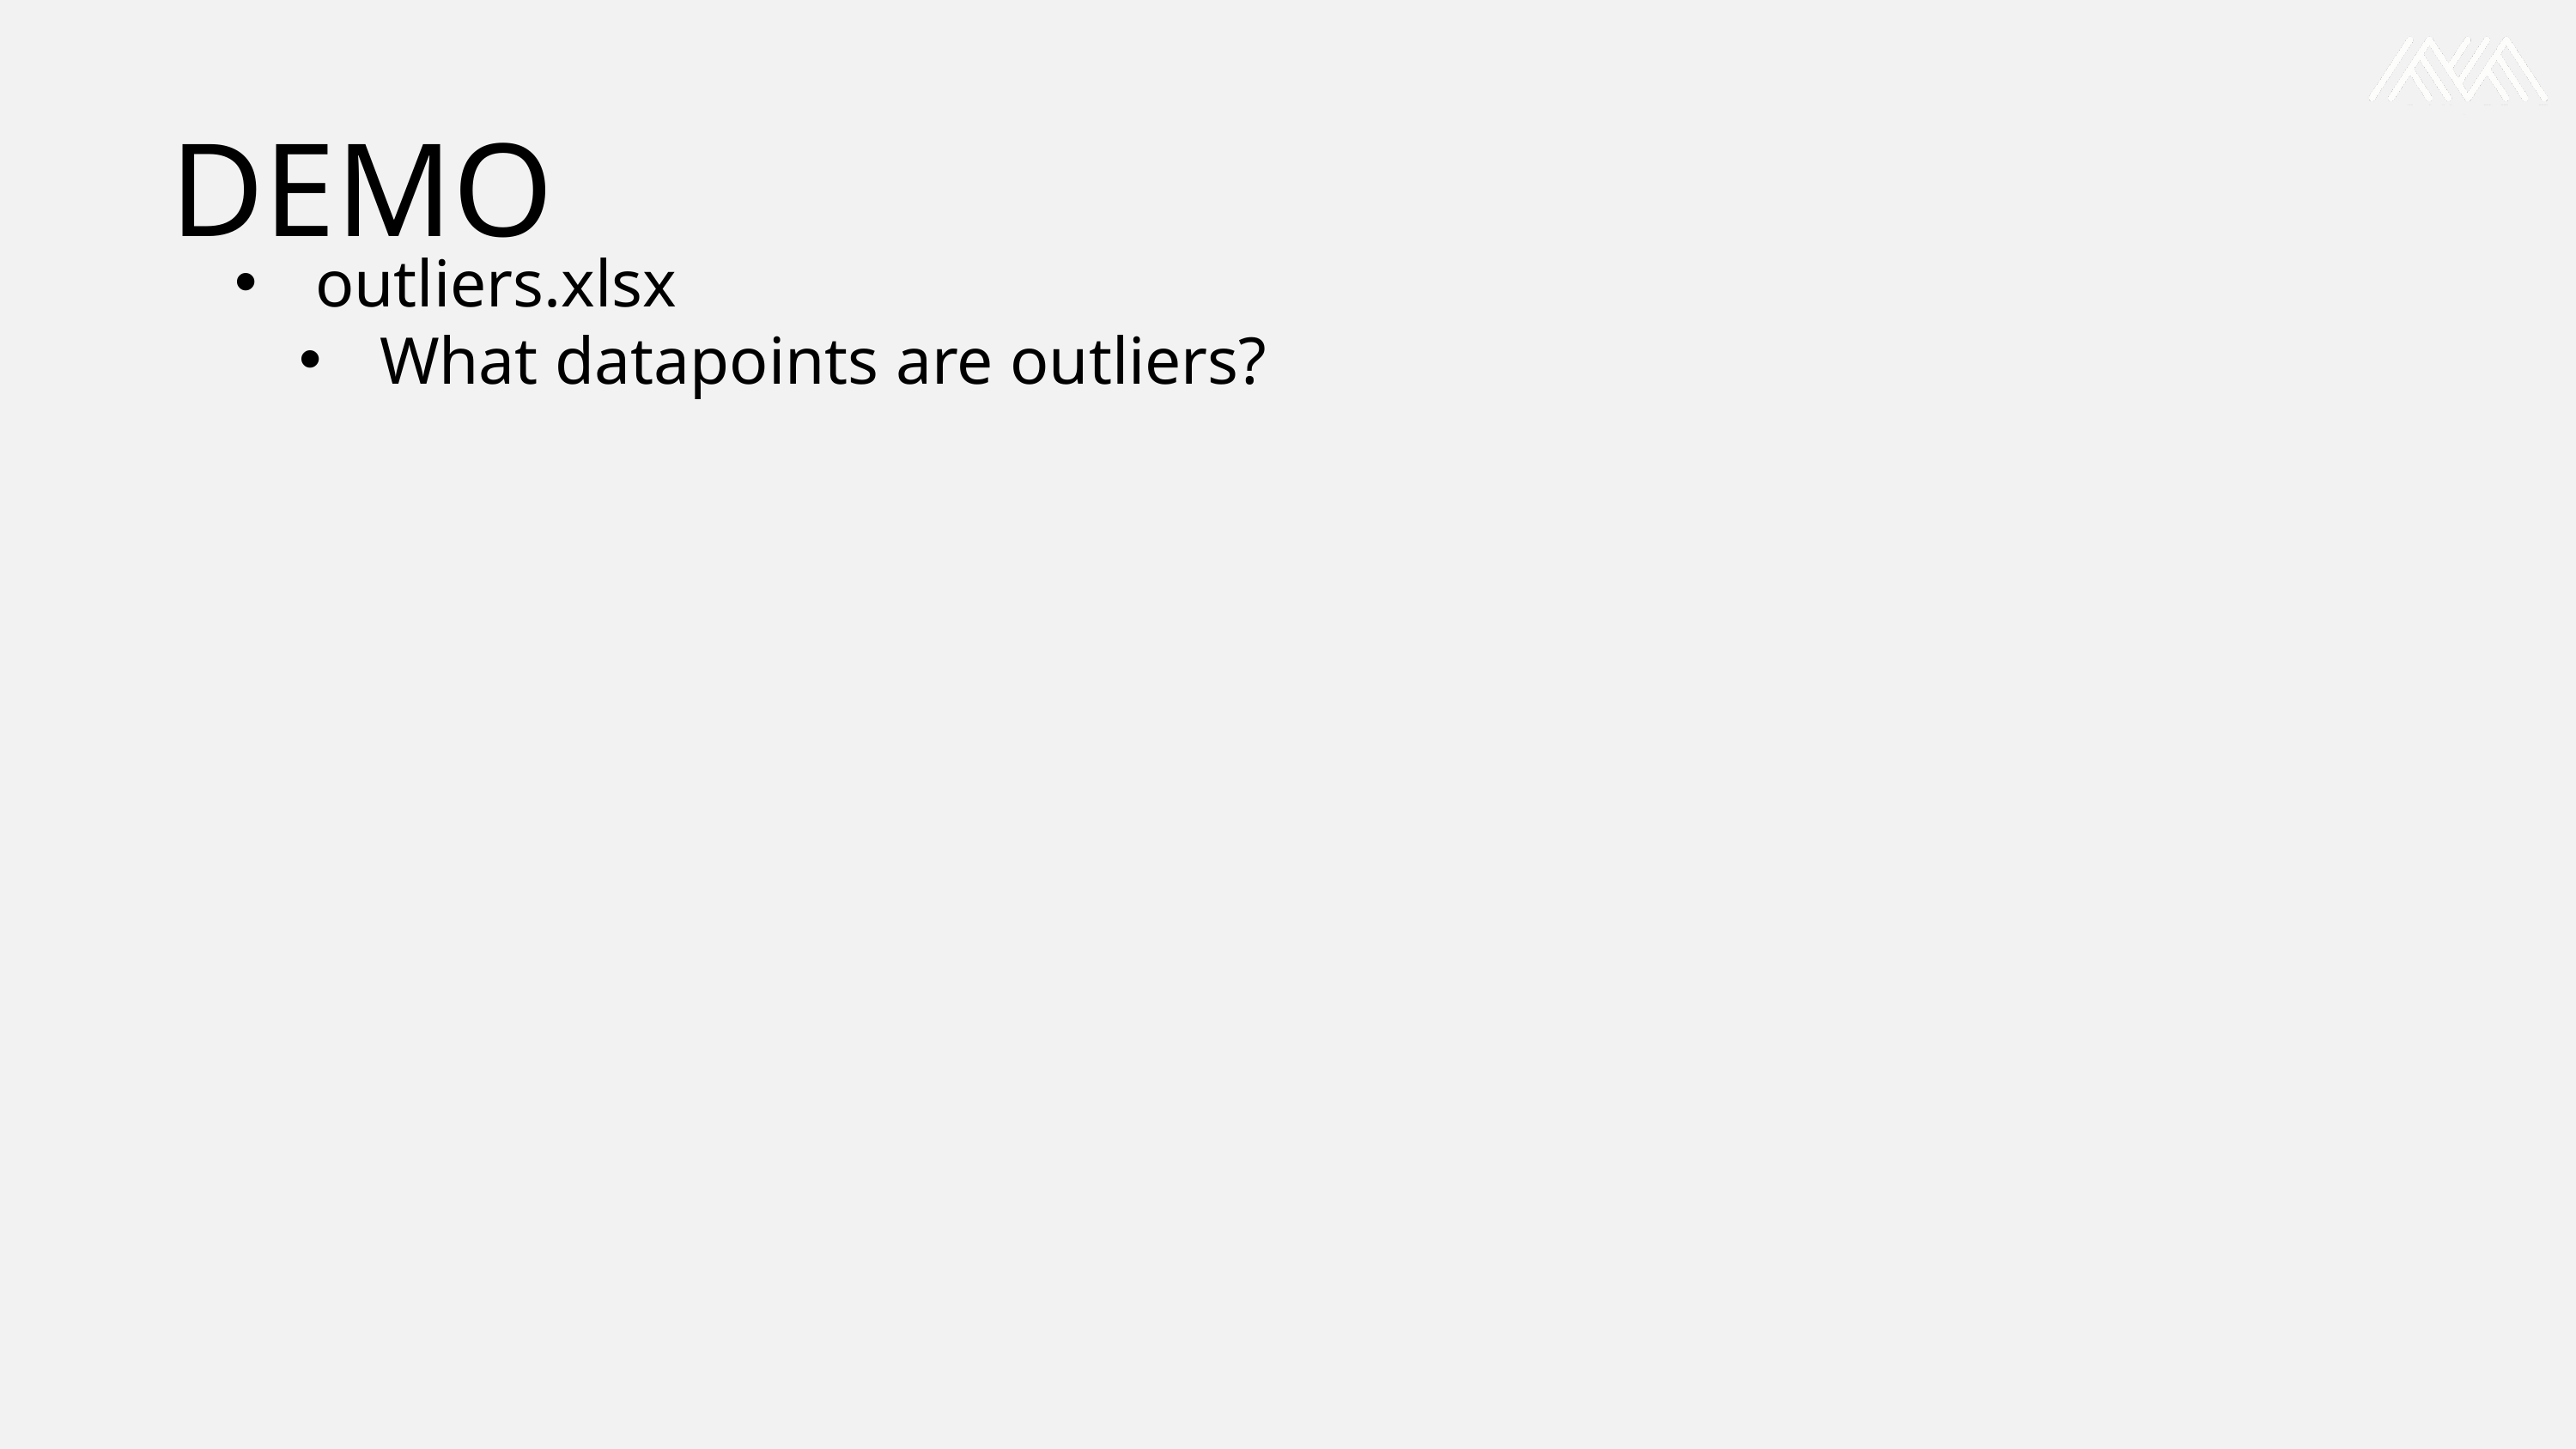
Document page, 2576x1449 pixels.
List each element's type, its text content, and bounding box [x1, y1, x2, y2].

picture [2318, 0, 2576, 194]
text_box outliers.xlsx What datapoints are outliers? [170, 242, 1696, 475]
text_box DEMO [170, 82, 622, 242]
